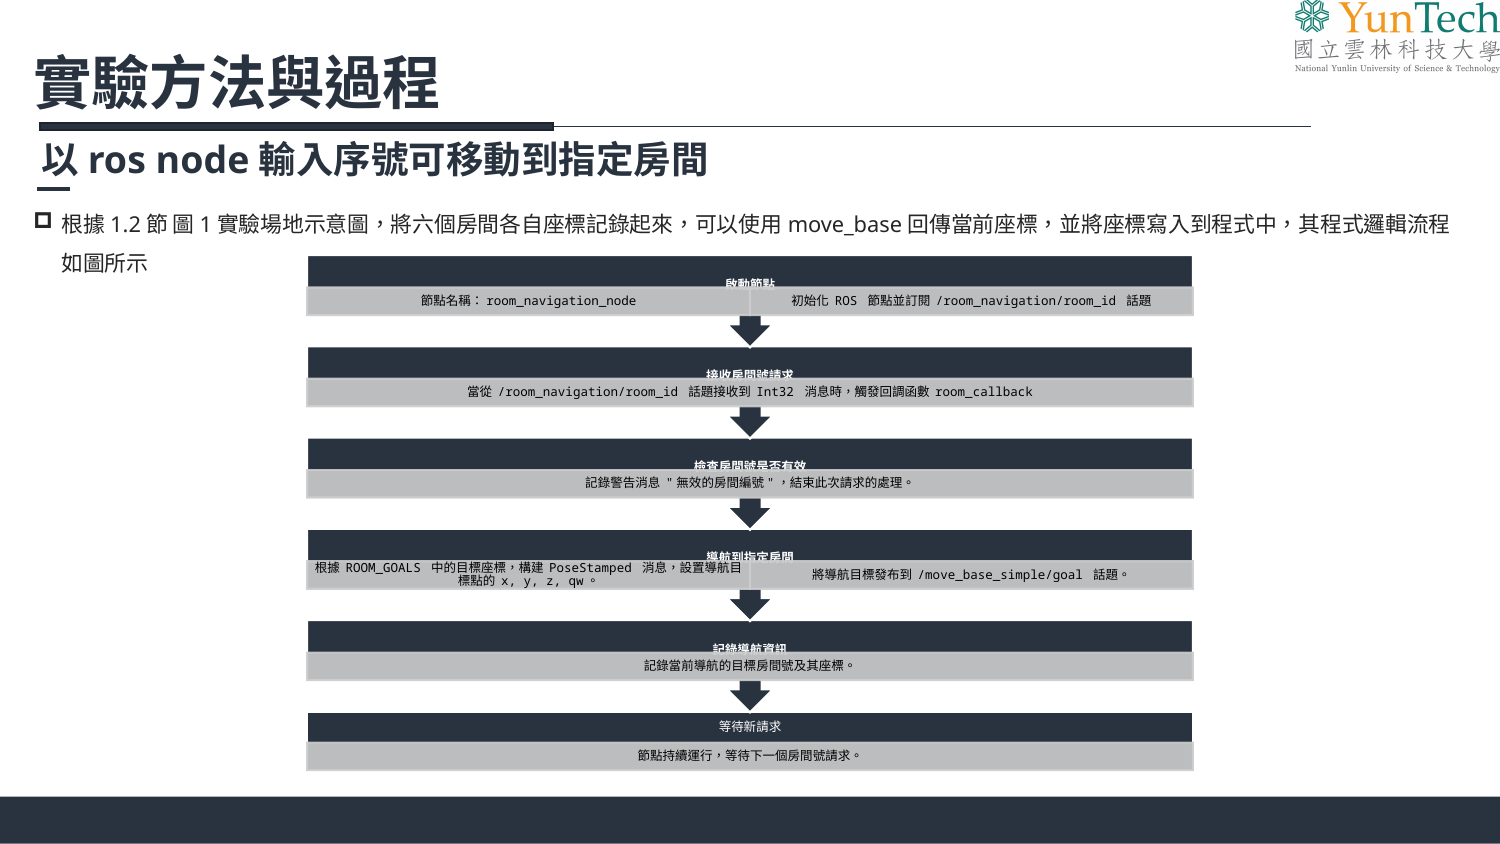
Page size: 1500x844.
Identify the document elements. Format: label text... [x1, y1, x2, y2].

text_box 根據1.2節 圖1實驗場地示意圖，將六個房間各自座標記錄起來，可以使用move_base回傳當前座標，並將座標寫入到程式中，其程式邏輯流程如圖所示 [18, 190, 1480, 284]
text_box 實驗方法與過程 [18, 38, 585, 124]
picture [1295, 0, 1500, 73]
text_box 以ros node輸入序號可移動到指定房間 [26, 128, 724, 189]
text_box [306, 254, 1193, 772]
